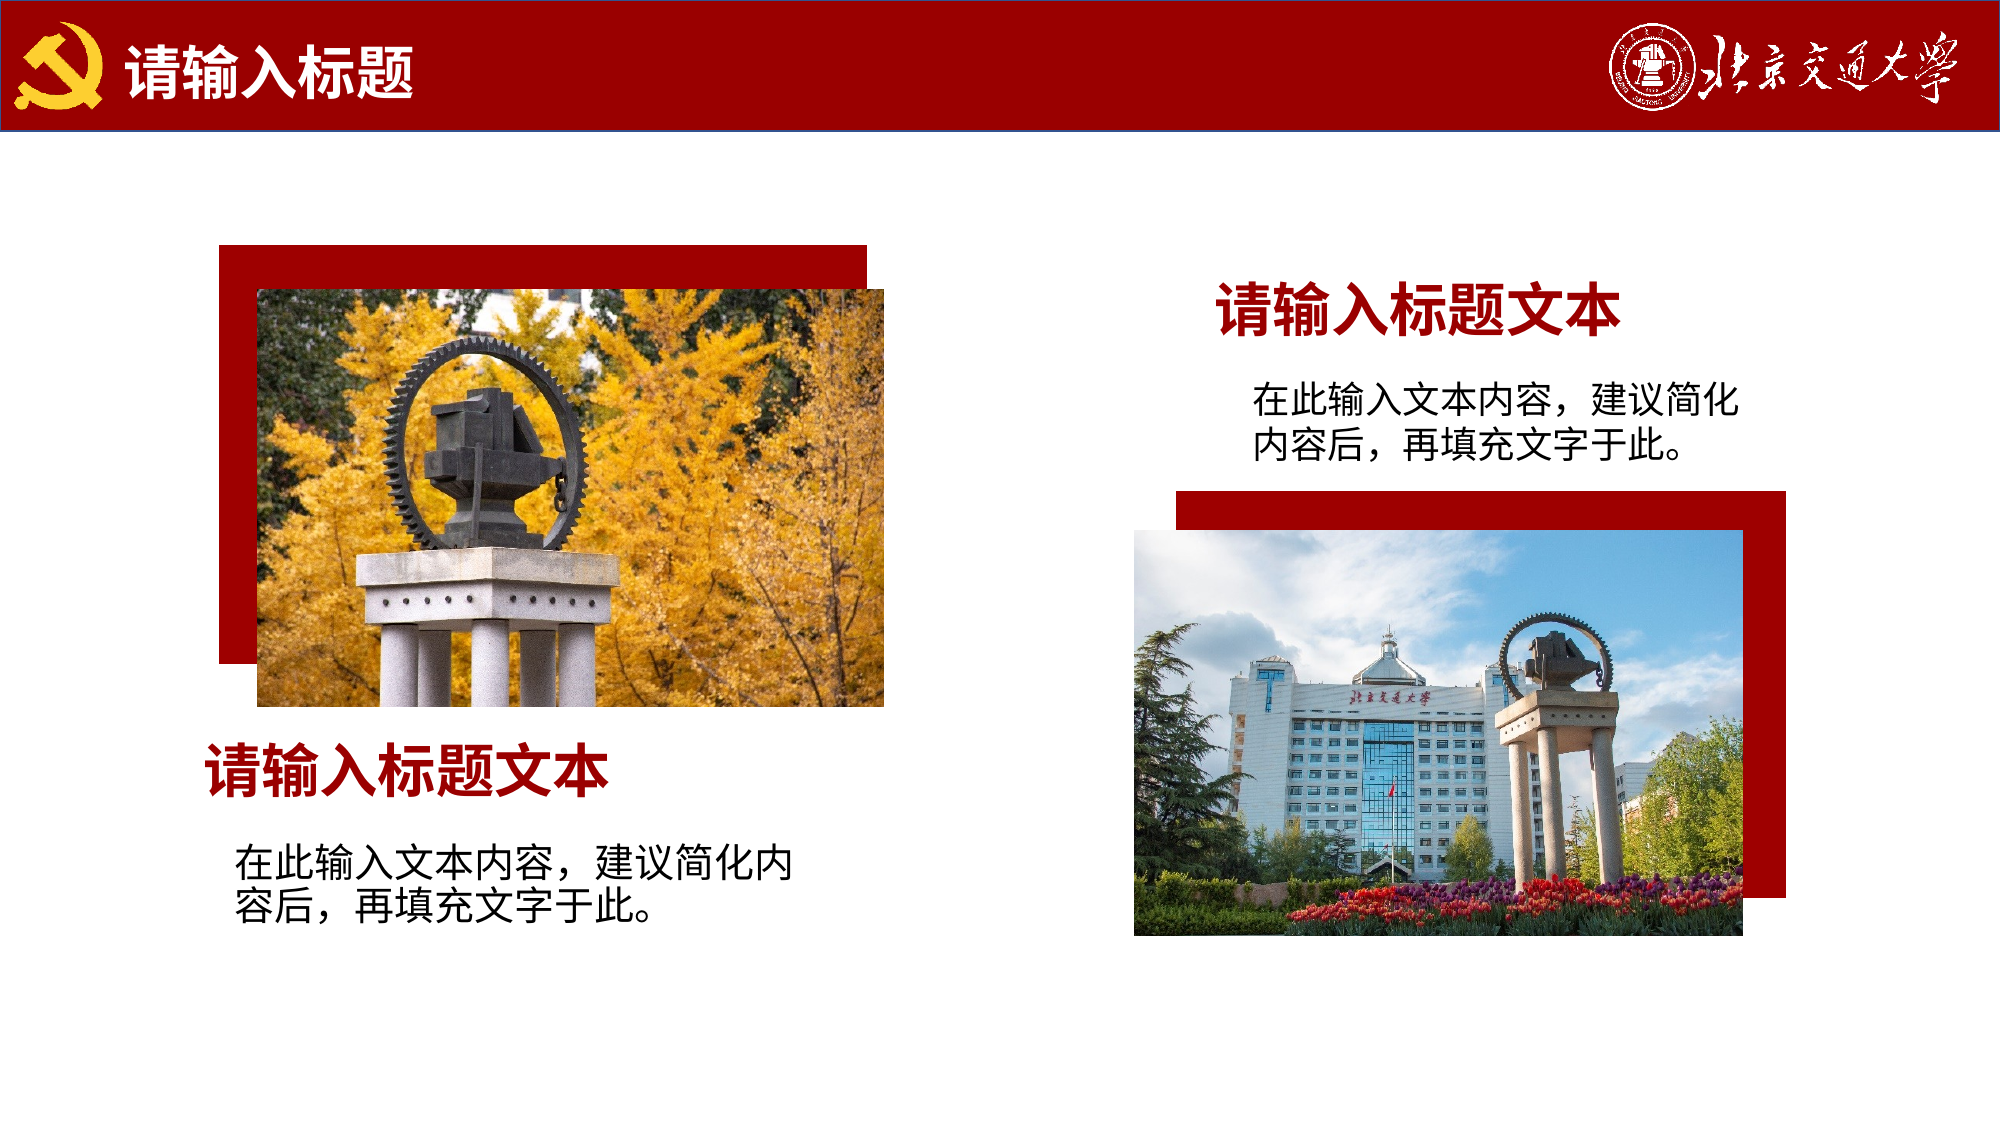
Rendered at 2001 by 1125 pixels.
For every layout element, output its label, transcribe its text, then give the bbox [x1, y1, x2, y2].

title 请输入标题 [108, 21, 494, 130]
text_box 请输入标题文本 [1200, 265, 1742, 351]
picture [0, 0, 2001, 1125]
text_box [219, 245, 867, 664]
text_box 请输入标题文本 [188, 727, 731, 812]
picture [14, 21, 103, 110]
list 在此输入文本内容，建议简化内容后，再填充文字于此。 [219, 835, 814, 937]
text_box 在此输入文本内容，建议简化内容后，再填充文字于此。 [1238, 368, 1777, 474]
text_box [0, 0, 2000, 132]
picture [1609, 16, 1961, 120]
text_box [1176, 491, 1786, 898]
